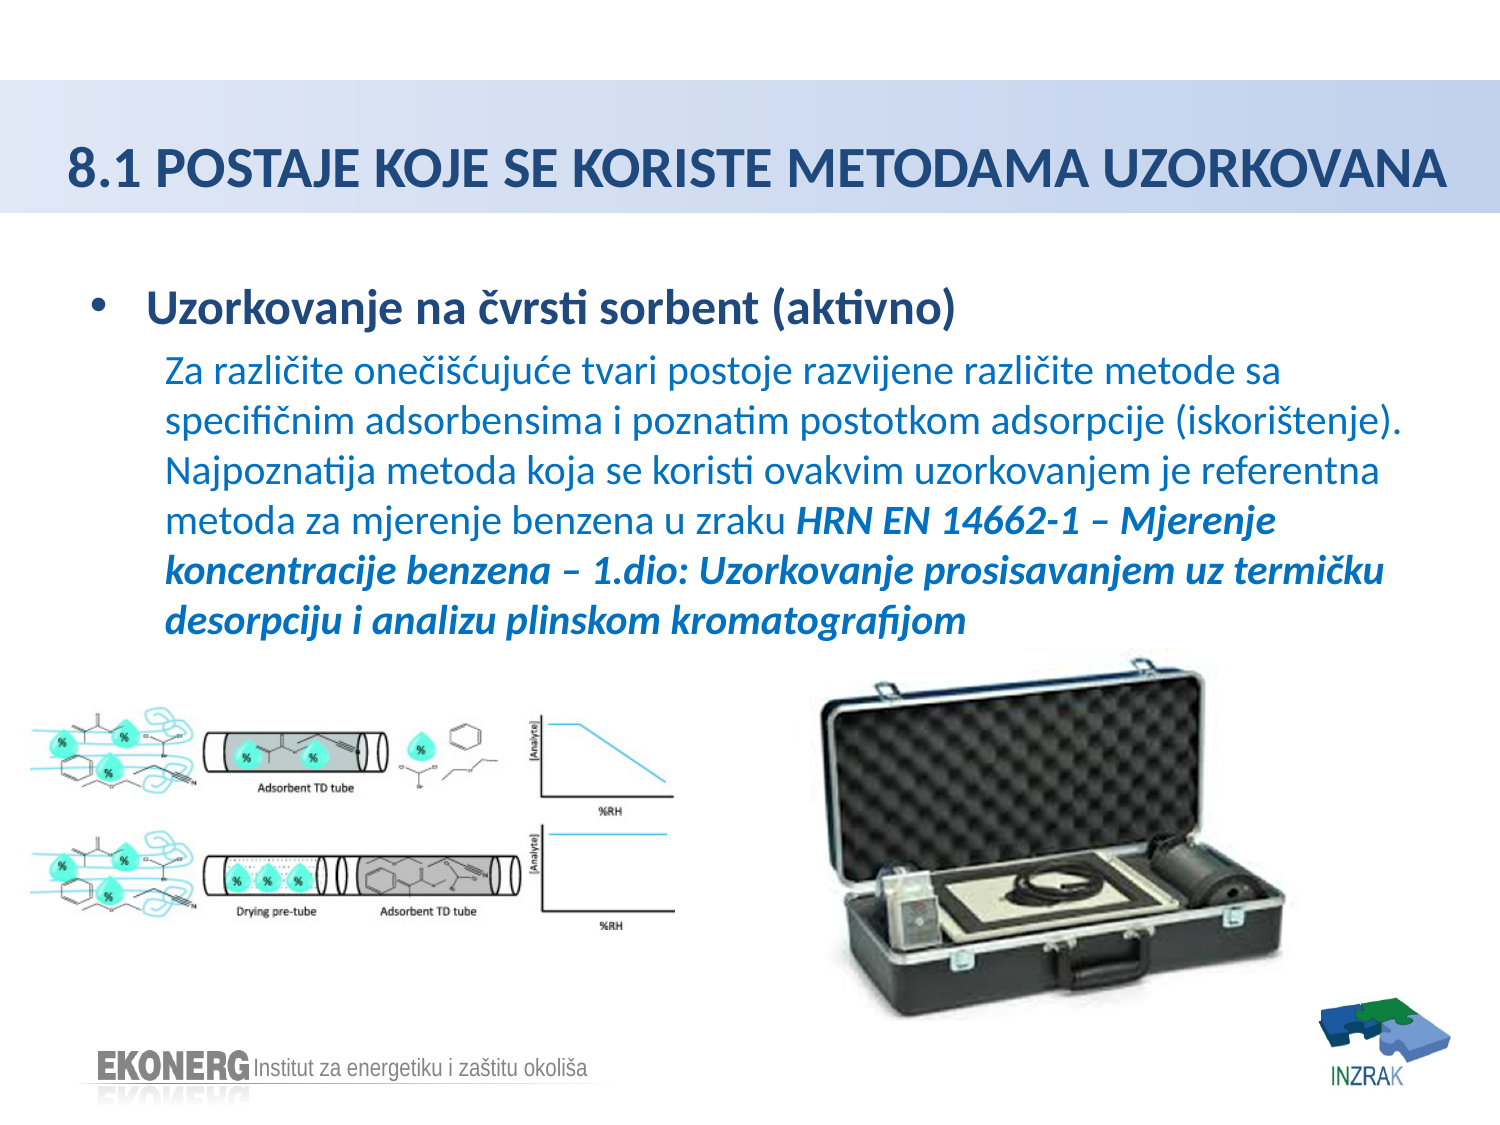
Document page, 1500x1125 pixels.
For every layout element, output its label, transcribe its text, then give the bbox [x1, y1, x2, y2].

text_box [61, 1038, 636, 1112]
picture [760, 648, 1451, 1093]
title 8.1 POSTAJE KOJE SE KORISTE METODAMA UZORKOVANA [0, 80, 1500, 213]
text_box Uzorkovanje na čvrsti sorbent (aktivno) Za različite onečišćujuće tvari postoje razvijene različite metode sa specifičnim adsorbensima i poznatim postotkom adsorpcije (iskorištenje). Najpoznatija metoda koja se koristi ovakvim uzorkovanjem je referentna metoda za mjerenje benzena u zraku HRN EN 14662-1 – Mjerenje koncentracije benzena – 1.dio: Uzorkovanje prosisavanjem uz termičku desorpciju i analizu plinskom kromatografijom [74, 267, 1447, 1010]
picture [30, 707, 675, 930]
